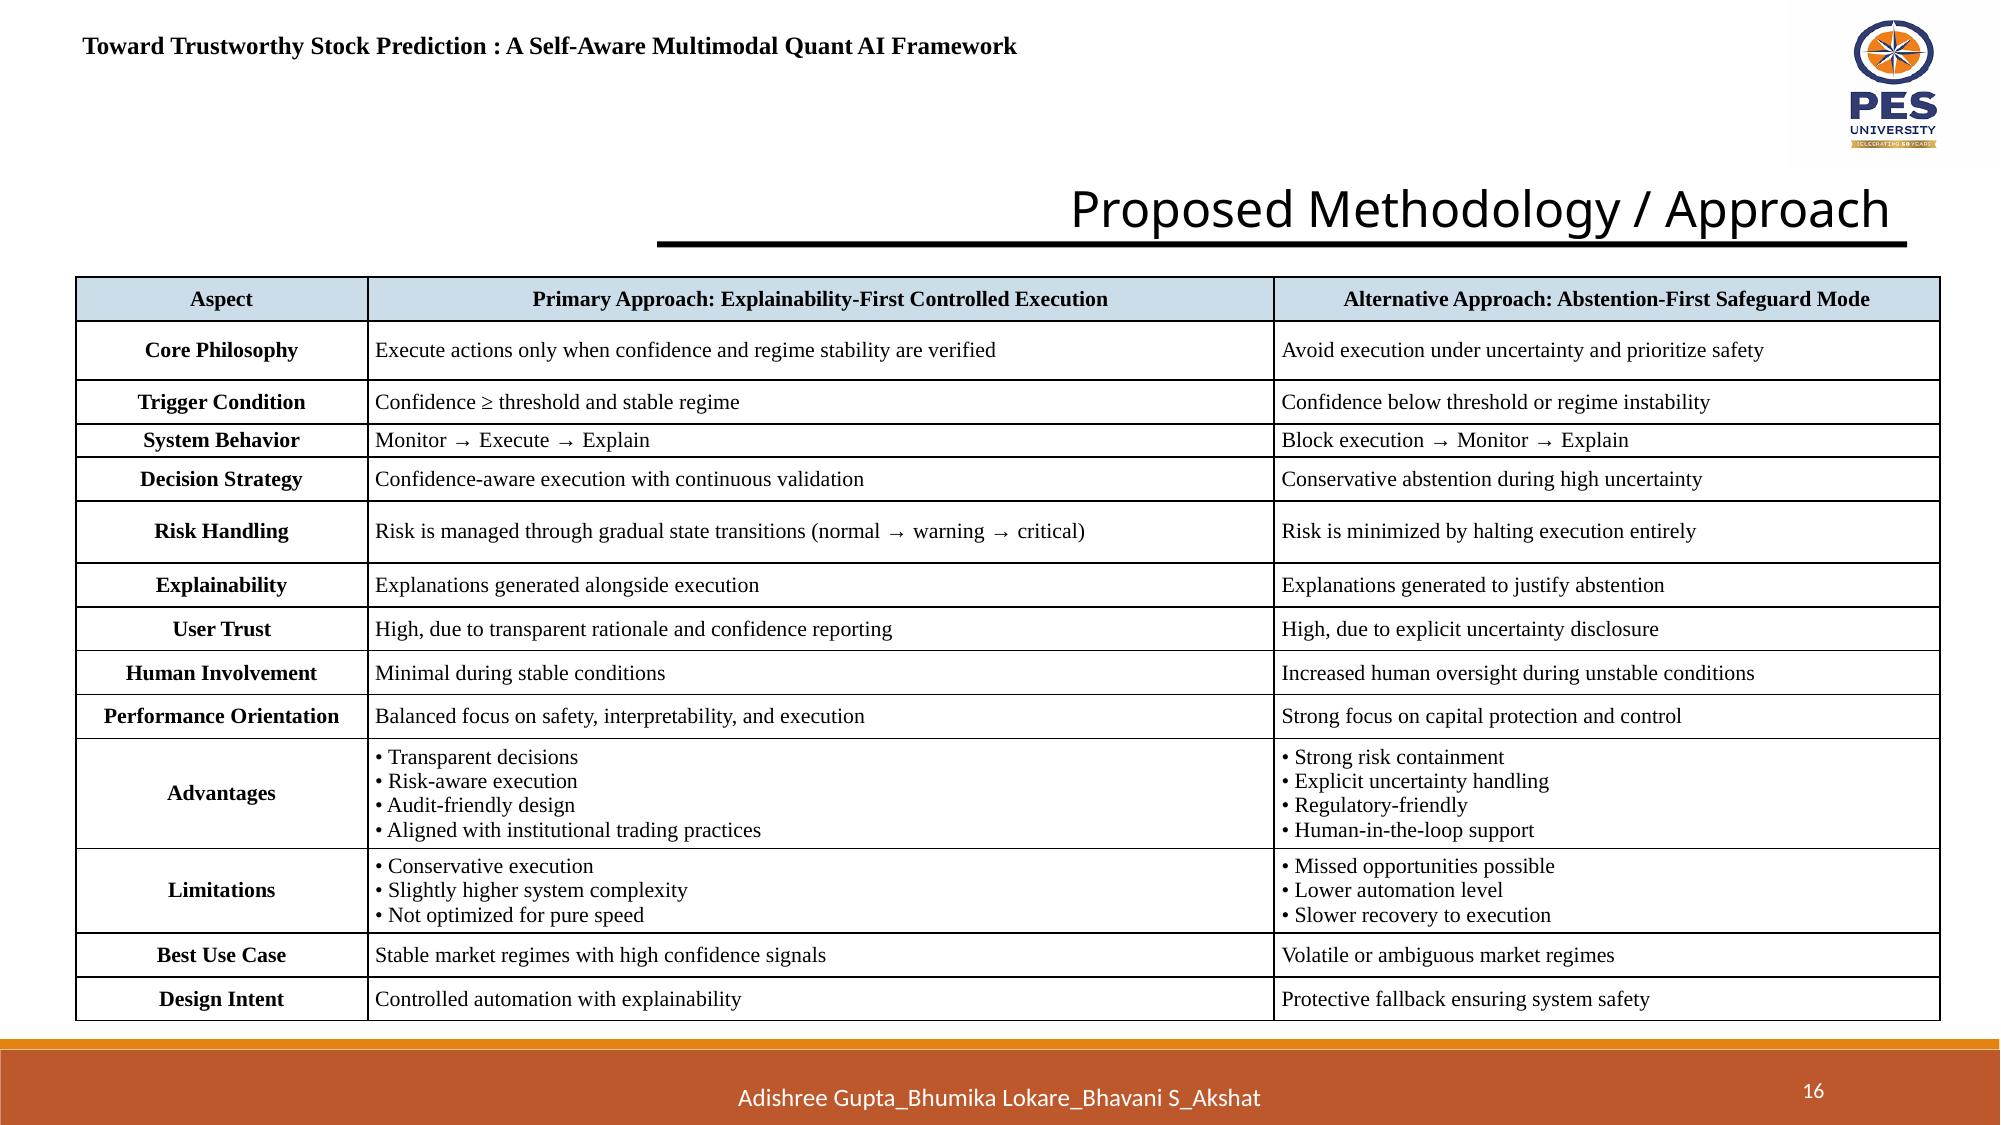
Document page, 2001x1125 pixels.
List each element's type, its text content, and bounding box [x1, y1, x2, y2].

table_cell Best Use Case [77, 934, 367, 976]
table_cell High, due to explicit uncertainty disclosure [1275, 608, 1939, 650]
table_cell Execute actions only when confidence and regime stability are verified [369, 322, 1273, 379]
table_cell • Conservative execution • Slightly higher system complexity • Not optimized for pure speed [369, 849, 1273, 932]
table_header Aspect [77, 278, 367, 320]
table_cell Controlled automation with explainability [369, 978, 1273, 1020]
table_cell System Behavior [77, 425, 367, 456]
table_cell Protective fallback ensuring system safety [1275, 978, 1939, 1020]
table_cell Confidence below threshold or regime instability [1275, 381, 1939, 423]
table_cell Minimal during stable conditions [369, 651, 1273, 694]
table_cell • Missed opportunities possible • Lower automation level • Slower recovery to execution [1275, 849, 1939, 932]
table_cell Risk is minimized by halting execution entirely [1275, 502, 1939, 562]
slide_number 16 [1624, 1059, 1840, 1120]
table_cell Balanced focus on safety, interpretability, and execution [369, 695, 1273, 738]
table_cell Core Philosophy [77, 322, 367, 379]
table_cell Risk Handling [77, 502, 367, 562]
table_cell Confidence-aware execution with continuous validation [369, 458, 1273, 500]
table_cell Explainability [77, 564, 367, 606]
text_box Adishree Gupta_Bhumika Lokare_Bhavani S_Akshat [669, 1074, 1330, 1120]
table_cell Advantages [77, 739, 367, 848]
table_cell Risk is managed through gradual state transitions (normal → warning → critical) [369, 502, 1273, 562]
text_box Proposed Methodology / Approach [844, 169, 1908, 246]
table_cell Conservative abstention during high uncertainty [1275, 458, 1939, 500]
table_header Alternative Approach: Abstention-First Safeguard Mode [1275, 278, 1939, 320]
table_header Primary Approach: Explainability-First Controlled Execution [369, 278, 1273, 320]
table_cell Confidence ≥ threshold and stable regime [369, 381, 1273, 423]
table_cell Human Involvement [77, 651, 367, 694]
text_box Toward Trustworthy Stock Prediction : A Self-Aware Multimodal Quant AI Framework [4, 17, 1097, 73]
table_cell Increased human oversight during unstable conditions [1275, 651, 1939, 694]
table_cell Stable market regimes with high confidence signals [369, 934, 1273, 976]
table_cell Trigger Condition [77, 381, 367, 423]
table_cell Avoid execution under uncertainty and prioritize safety [1275, 322, 1939, 379]
table_cell • Transparent decisions • Risk-aware execution • Audit-friendly design • Aligned with institutional trading practices [369, 739, 1273, 848]
table_cell Explanations generated to justify abstention [1275, 564, 1939, 606]
table_cell High, due to transparent rationale and confidence reporting [369, 608, 1273, 650]
table_cell Explanations generated alongside execution [369, 564, 1273, 606]
table_cell Performance Orientation [77, 695, 367, 738]
table_cell Decision Strategy [77, 458, 367, 500]
table_cell Limitations [77, 849, 367, 932]
picture [1787, 0, 2000, 169]
table_cell Monitor → Execute → Explain [369, 425, 1273, 456]
table_cell Block execution → Monitor → Explain [1275, 425, 1939, 456]
table_cell User Trust [77, 608, 367, 650]
table_cell • Strong risk containment • Explicit uncertainty handling • Regulatory-friendly • Human-in-the-loop support [1275, 739, 1939, 848]
table_cell Design Intent [77, 978, 367, 1020]
table_cell Volatile or ambiguous market regimes [1275, 934, 1939, 976]
table_cell Strong focus on capital protection and control [1275, 695, 1939, 738]
text_box [657, 241, 1908, 248]
